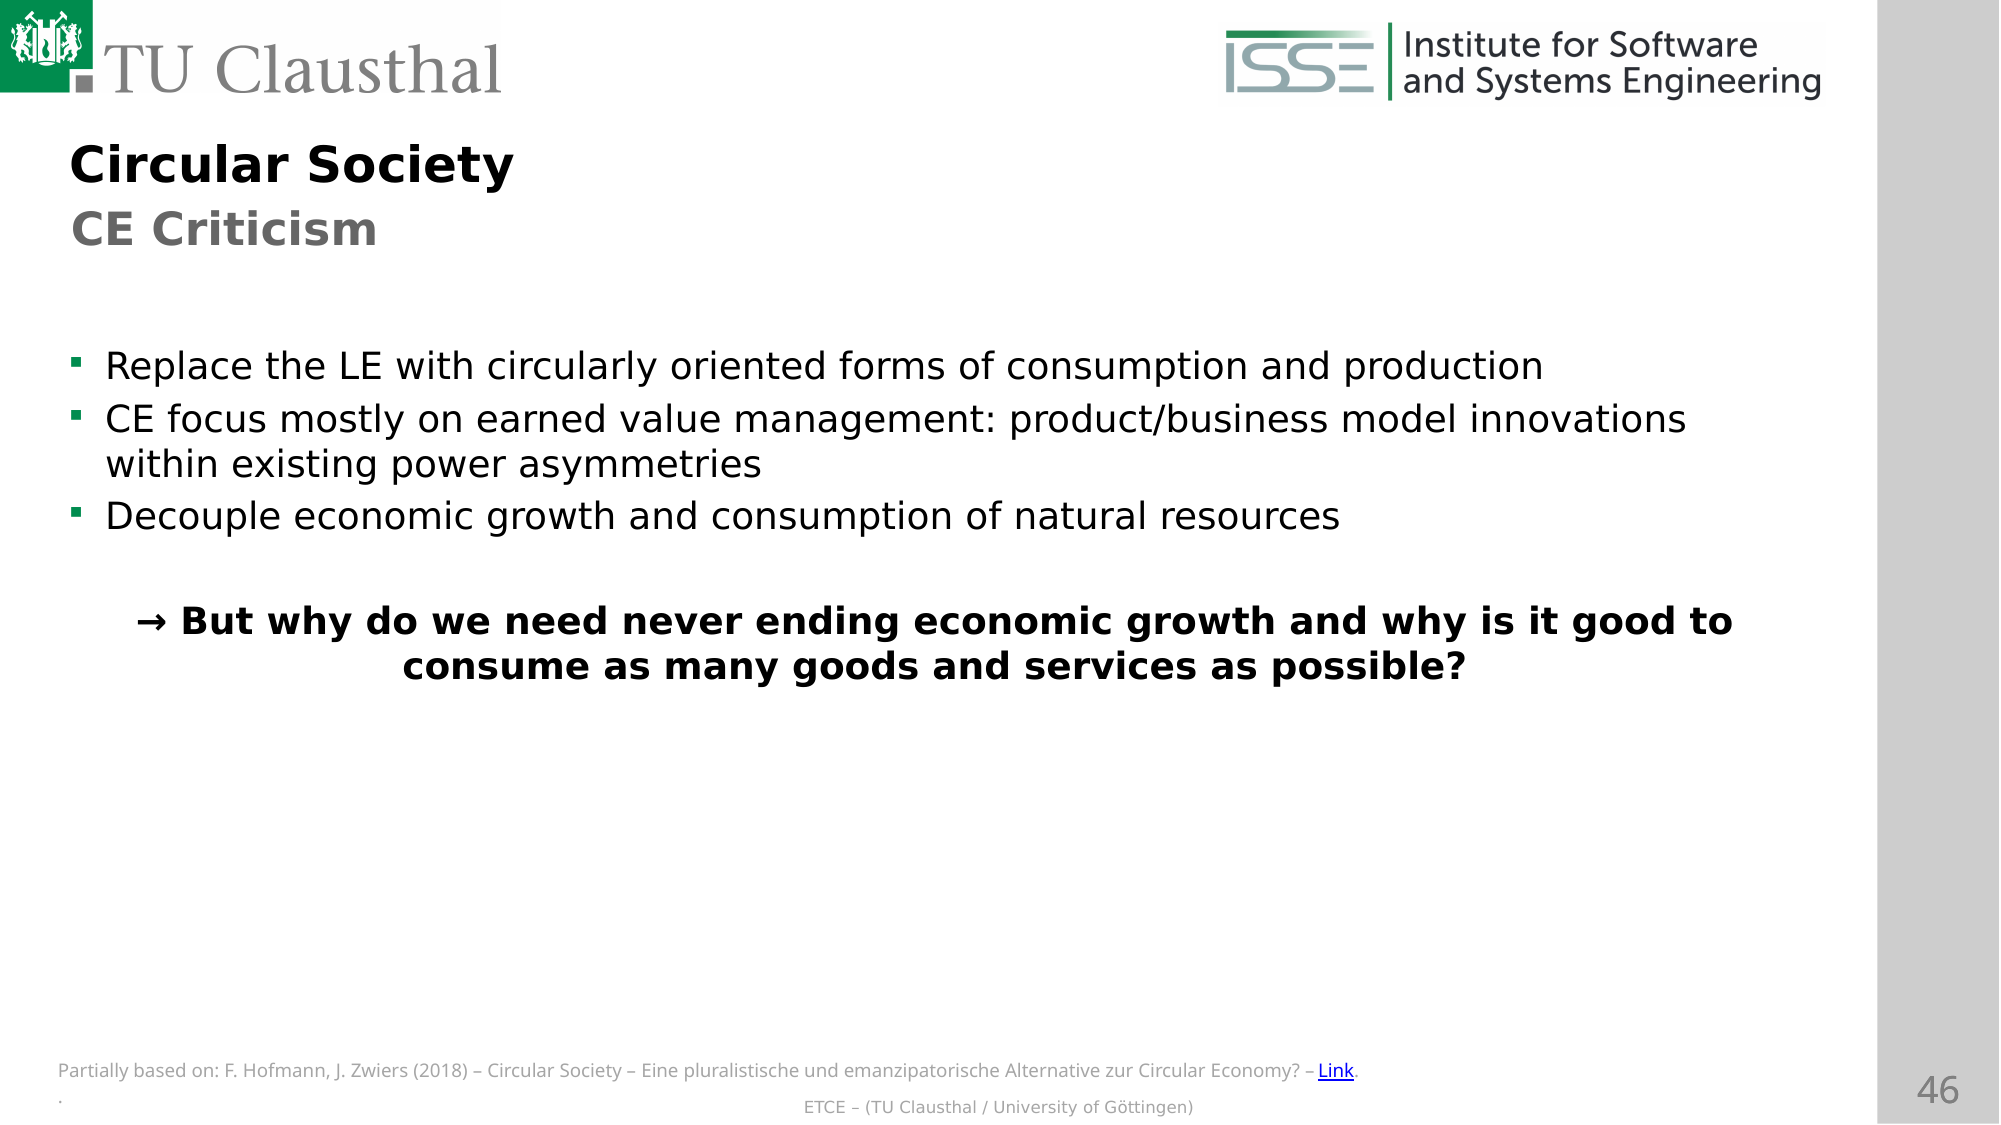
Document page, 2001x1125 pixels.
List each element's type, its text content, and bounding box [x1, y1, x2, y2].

picture [0, 0, 501, 93]
text_box Partially based on: F. Hofmann, J. Zwiers (2018) – Circular Society – Eine pluralistische und emanzipatorische Alternative zur Circular Economy? – Link. . [43, 1051, 1650, 1115]
text_box Replace the LE with circularly oriented forms of consumption and production CE focus mostly on earned value management: product/business model innovations within existing power asymmetries Decouple economic growth and consumption of natural resources → But why do we need never ending economic growth and why is it good to consume as many goods and services as possible? Alternatives: Sufficiency strategies and lifestyle changes Question the prevailing entrepreneurial orientation towards the shareholder concept Deconstruction of existing power and hegemonic relations [54, 207, 1816, 1032]
text_box Circular Society [54, 125, 1816, 205]
text_box CE Criticism [70, 188, 1767, 267]
picture [1218, 22, 1826, 107]
